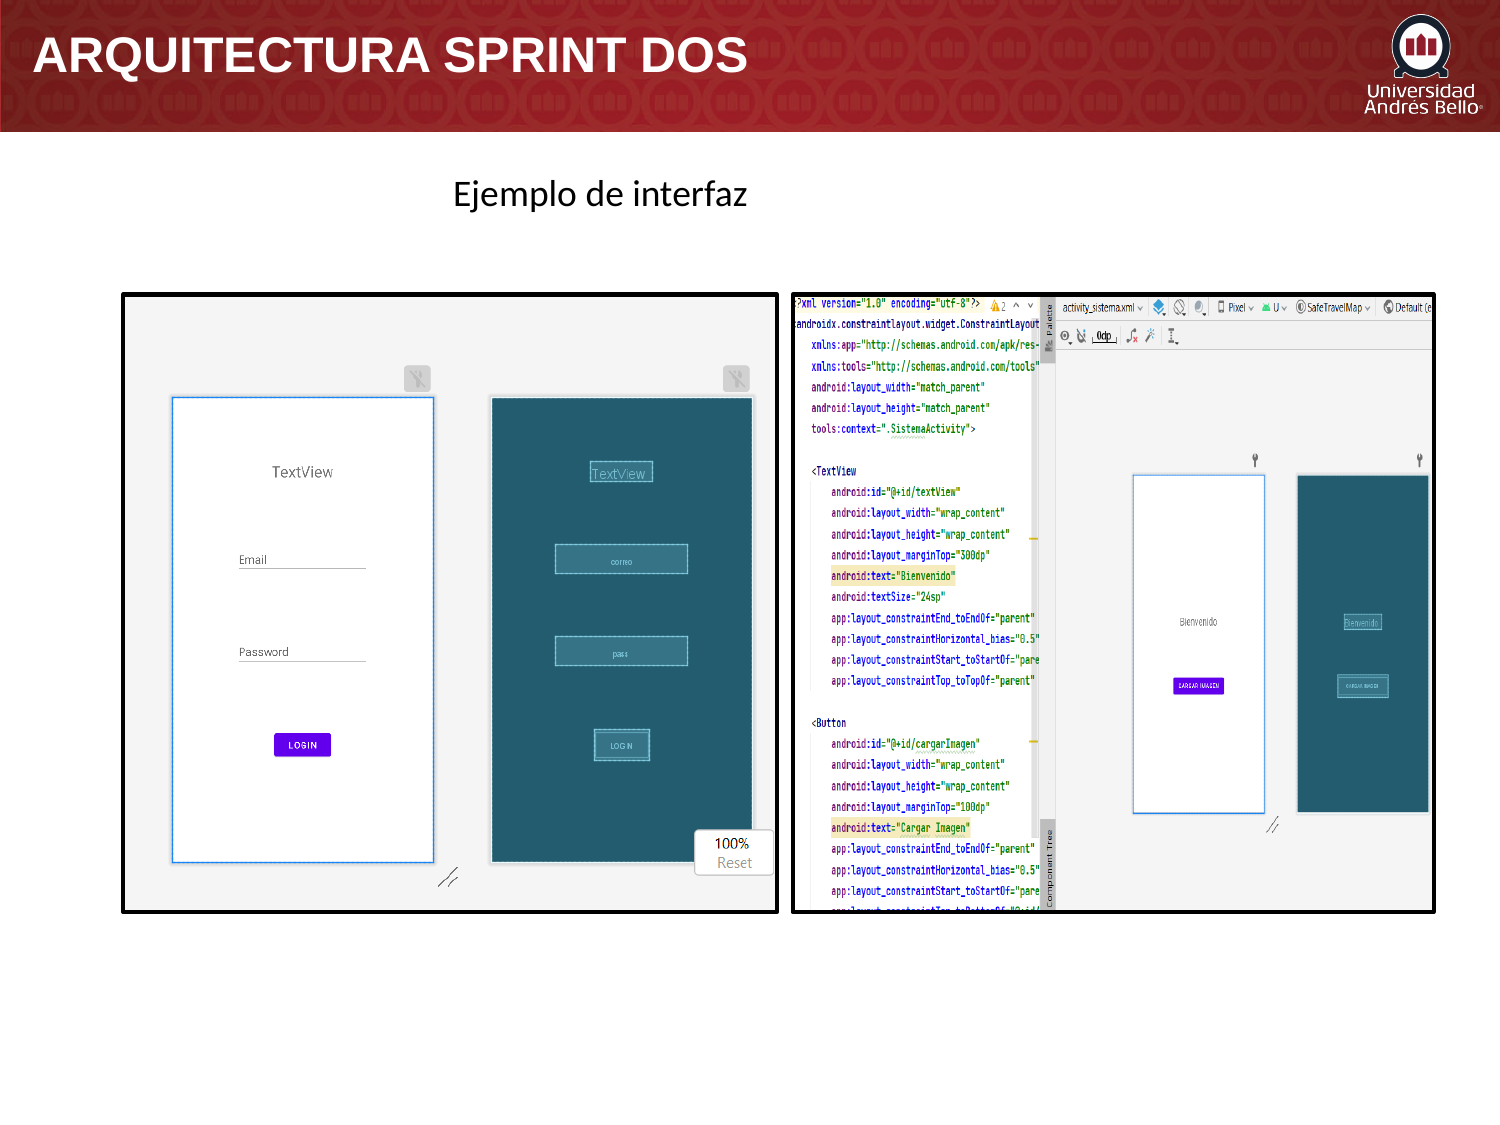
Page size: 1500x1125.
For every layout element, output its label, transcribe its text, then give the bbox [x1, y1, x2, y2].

text_box Ejemplo de interfaz [438, 161, 957, 221]
picture [0, 0, 1500, 132]
picture [125, 296, 775, 910]
picture [794, 296, 1432, 910]
